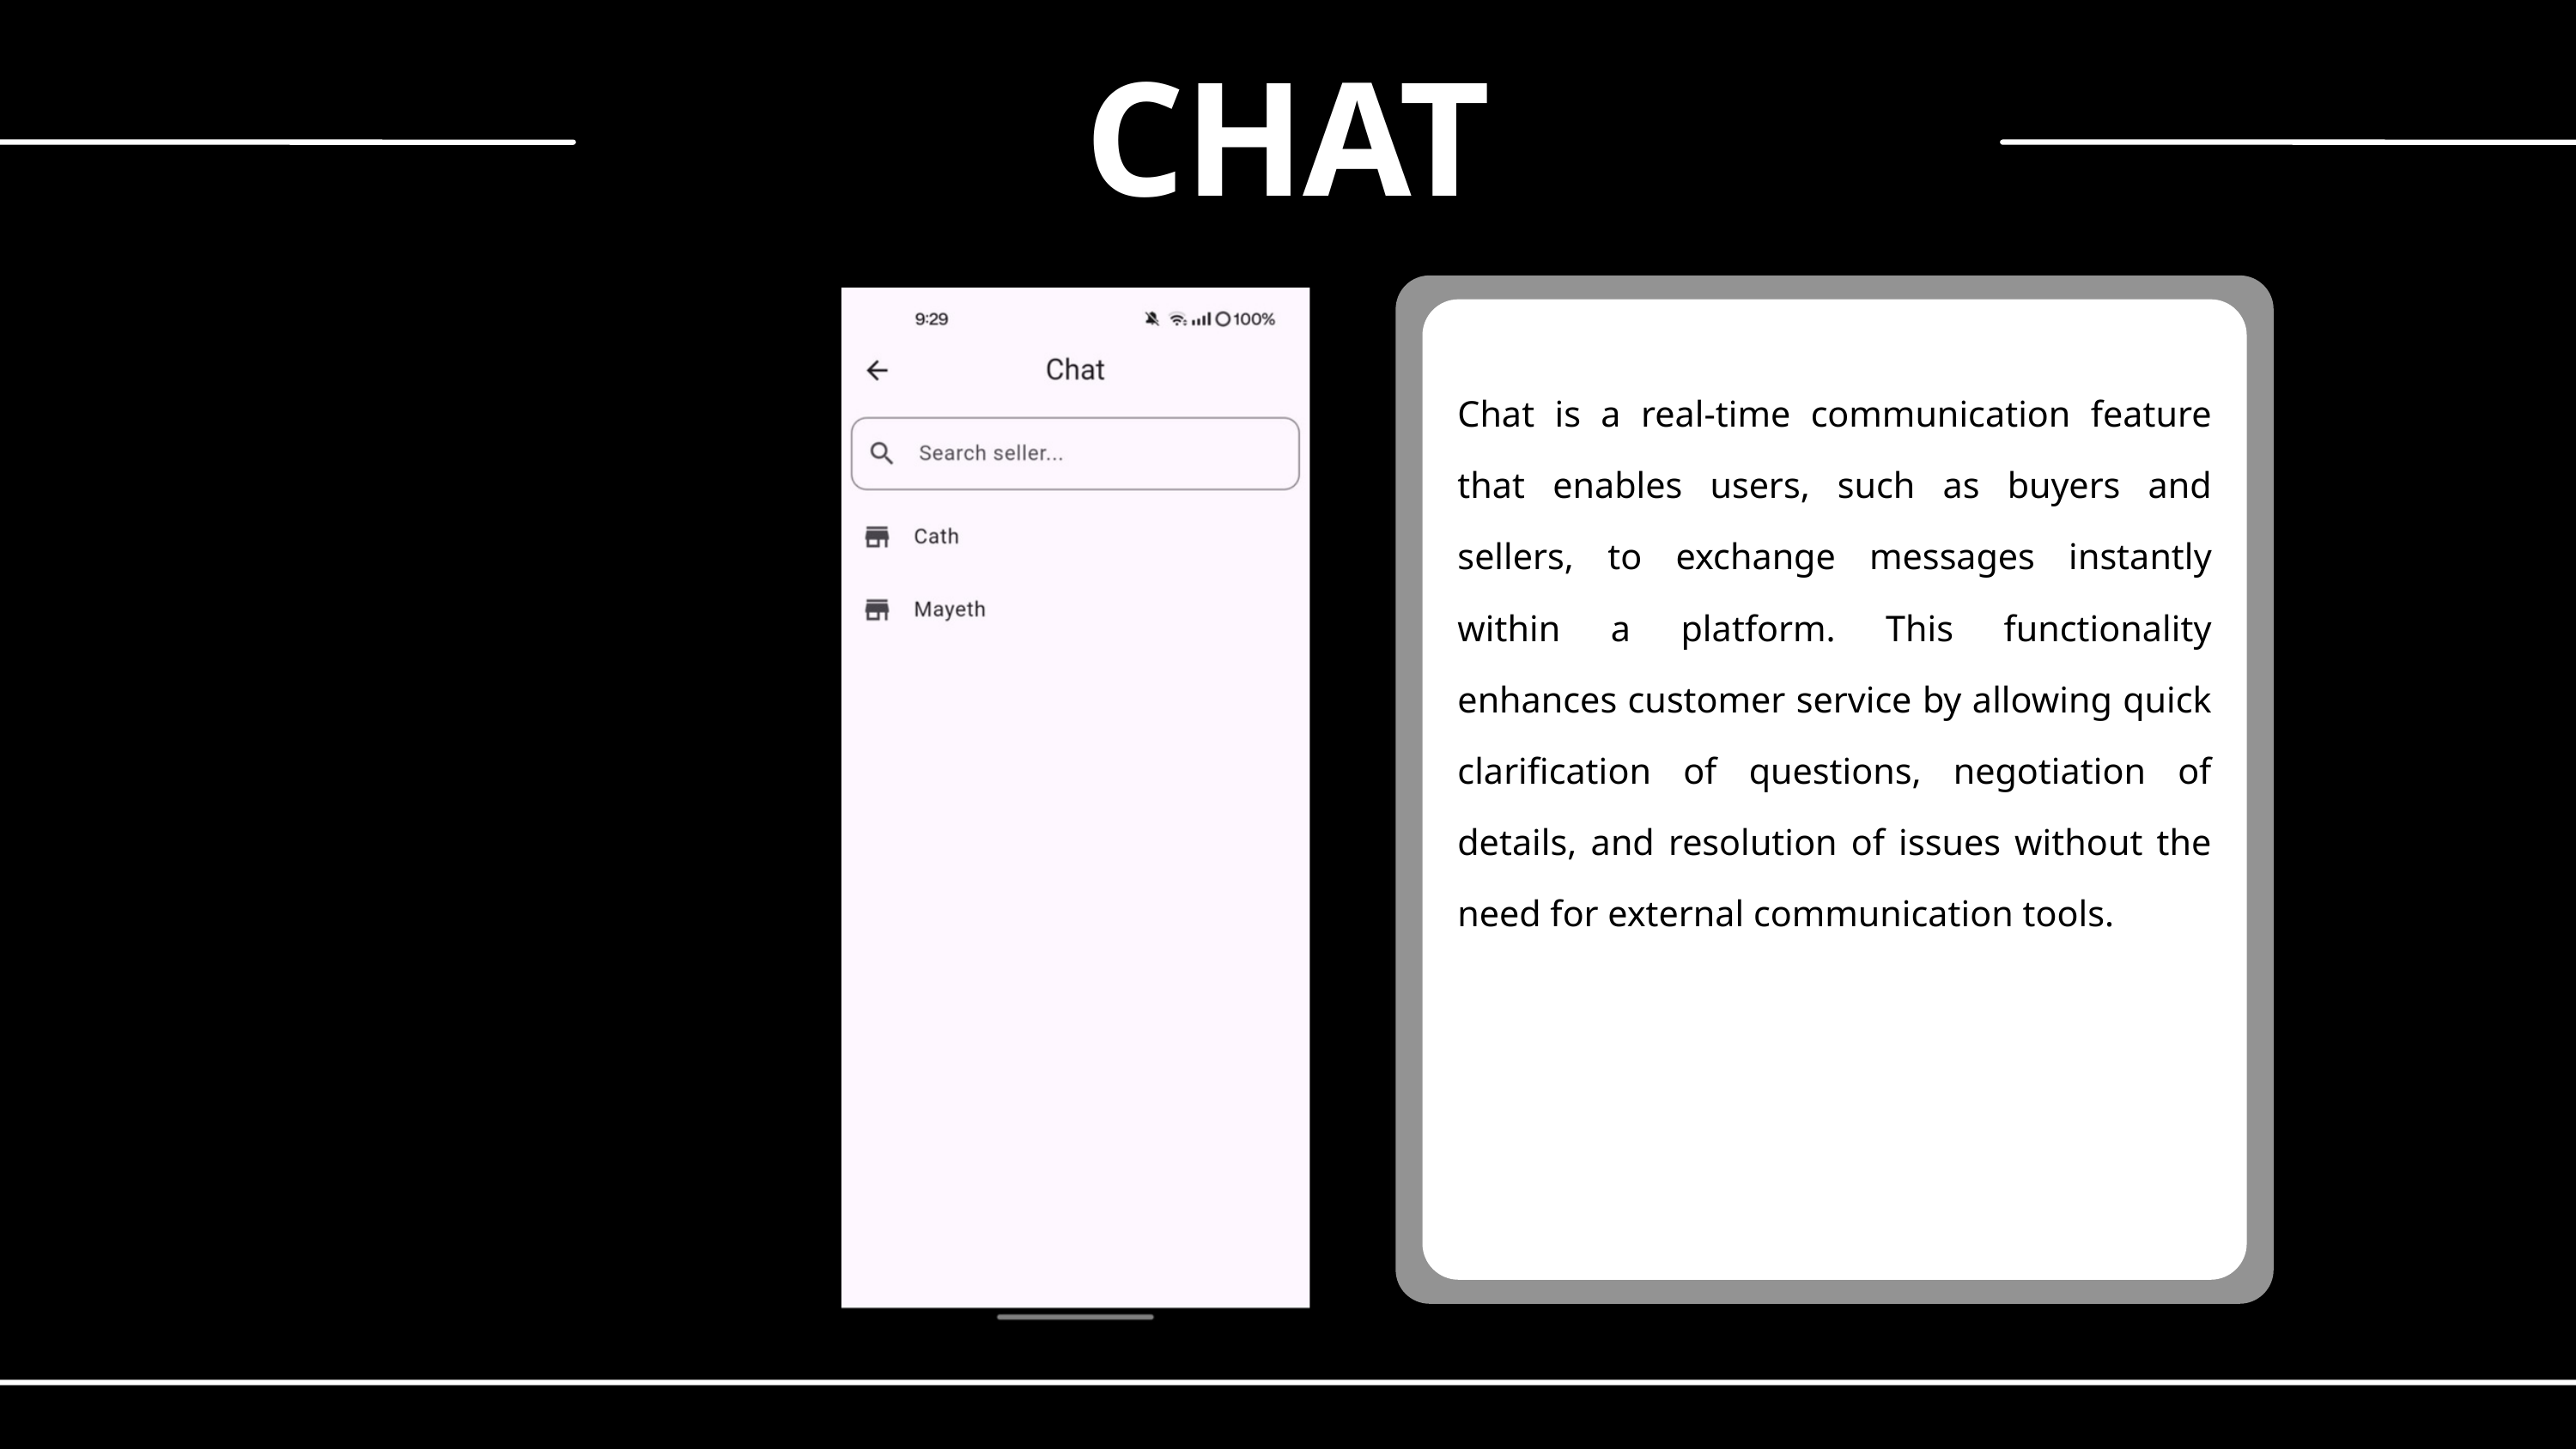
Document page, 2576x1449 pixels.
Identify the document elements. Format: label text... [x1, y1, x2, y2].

text_box [841, 288, 1310, 1329]
text_box CHAT [519, 70, 2057, 227]
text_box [1395, 275, 2275, 1304]
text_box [1422, 299, 2247, 1280]
